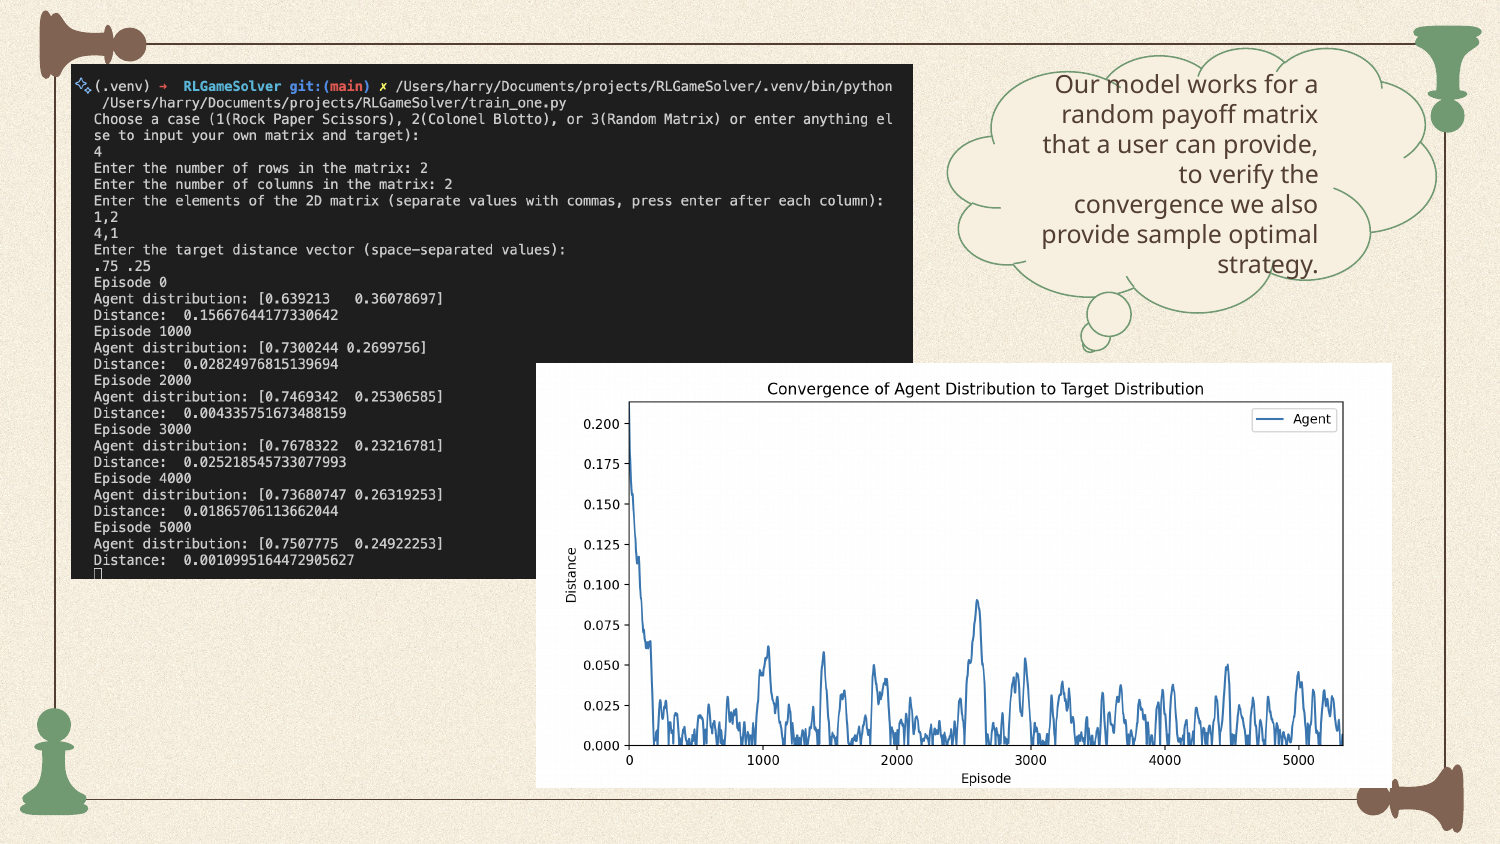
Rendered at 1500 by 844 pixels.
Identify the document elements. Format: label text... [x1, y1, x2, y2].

text_box Our model works for a random payoff matrix that a user can provide, to verify the convergence we also provide sample optimal strategy. [947, 48, 1437, 353]
picture [0, 0, 1500, 844]
